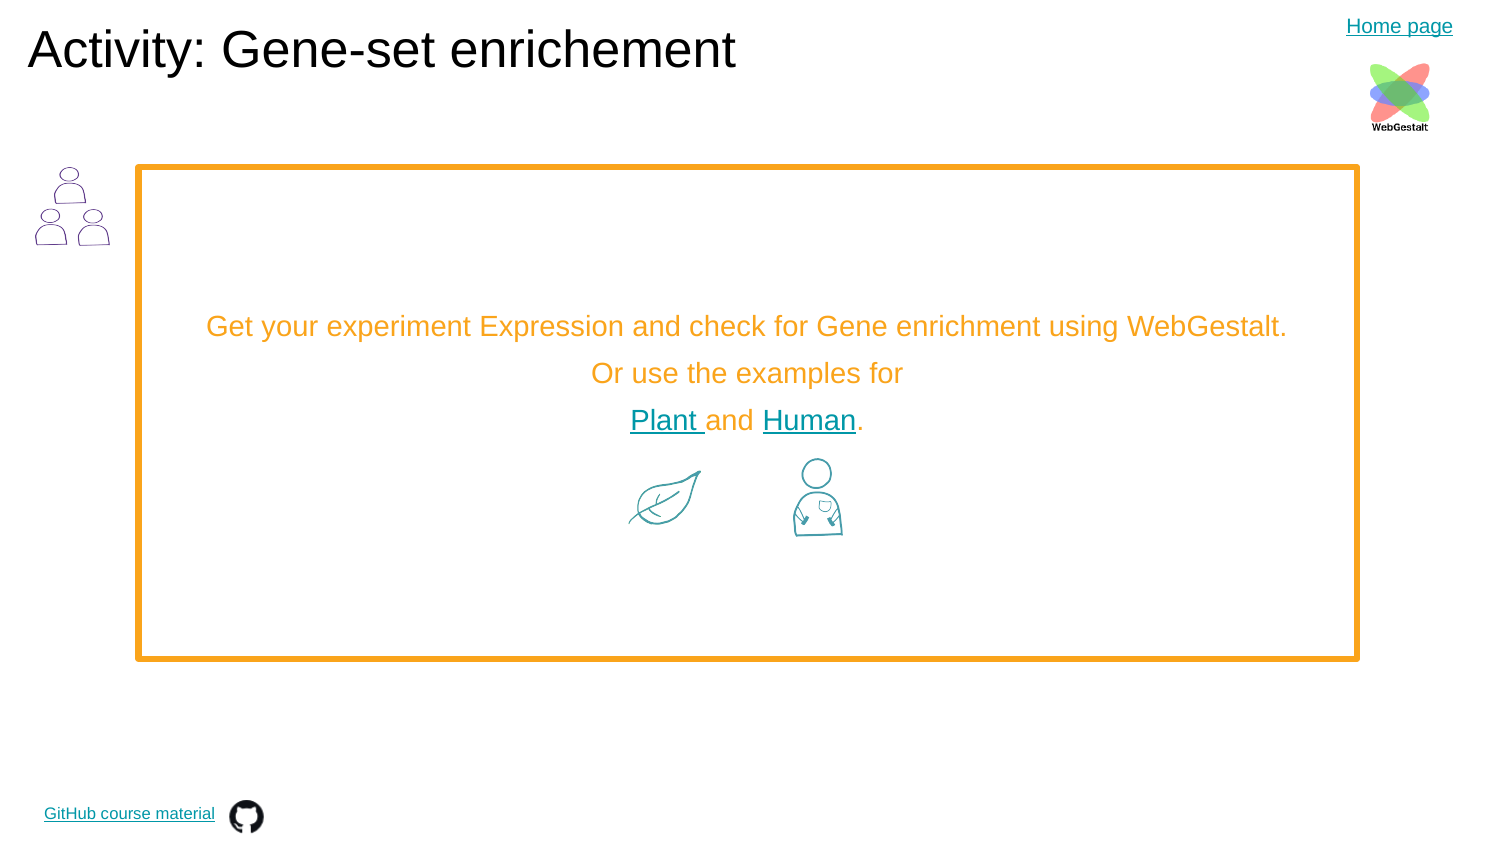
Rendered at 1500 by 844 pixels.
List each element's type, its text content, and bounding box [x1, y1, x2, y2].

text_box Get your experiment Expression and check for Gene enrichment using WebGestalt. Or use the examples for Plant and Human. [138, 167, 1357, 659]
picture [1360, 55, 1440, 142]
text_box Home page [1299, 0, 1500, 51]
picture [35, 167, 110, 246]
picture [224, 798, 267, 839]
title Activity: Gene-set enrichement [12, 0, 1500, 130]
text_box GitHub course material [0, 793, 231, 834]
picture [793, 458, 843, 537]
picture [627, 469, 702, 527]
